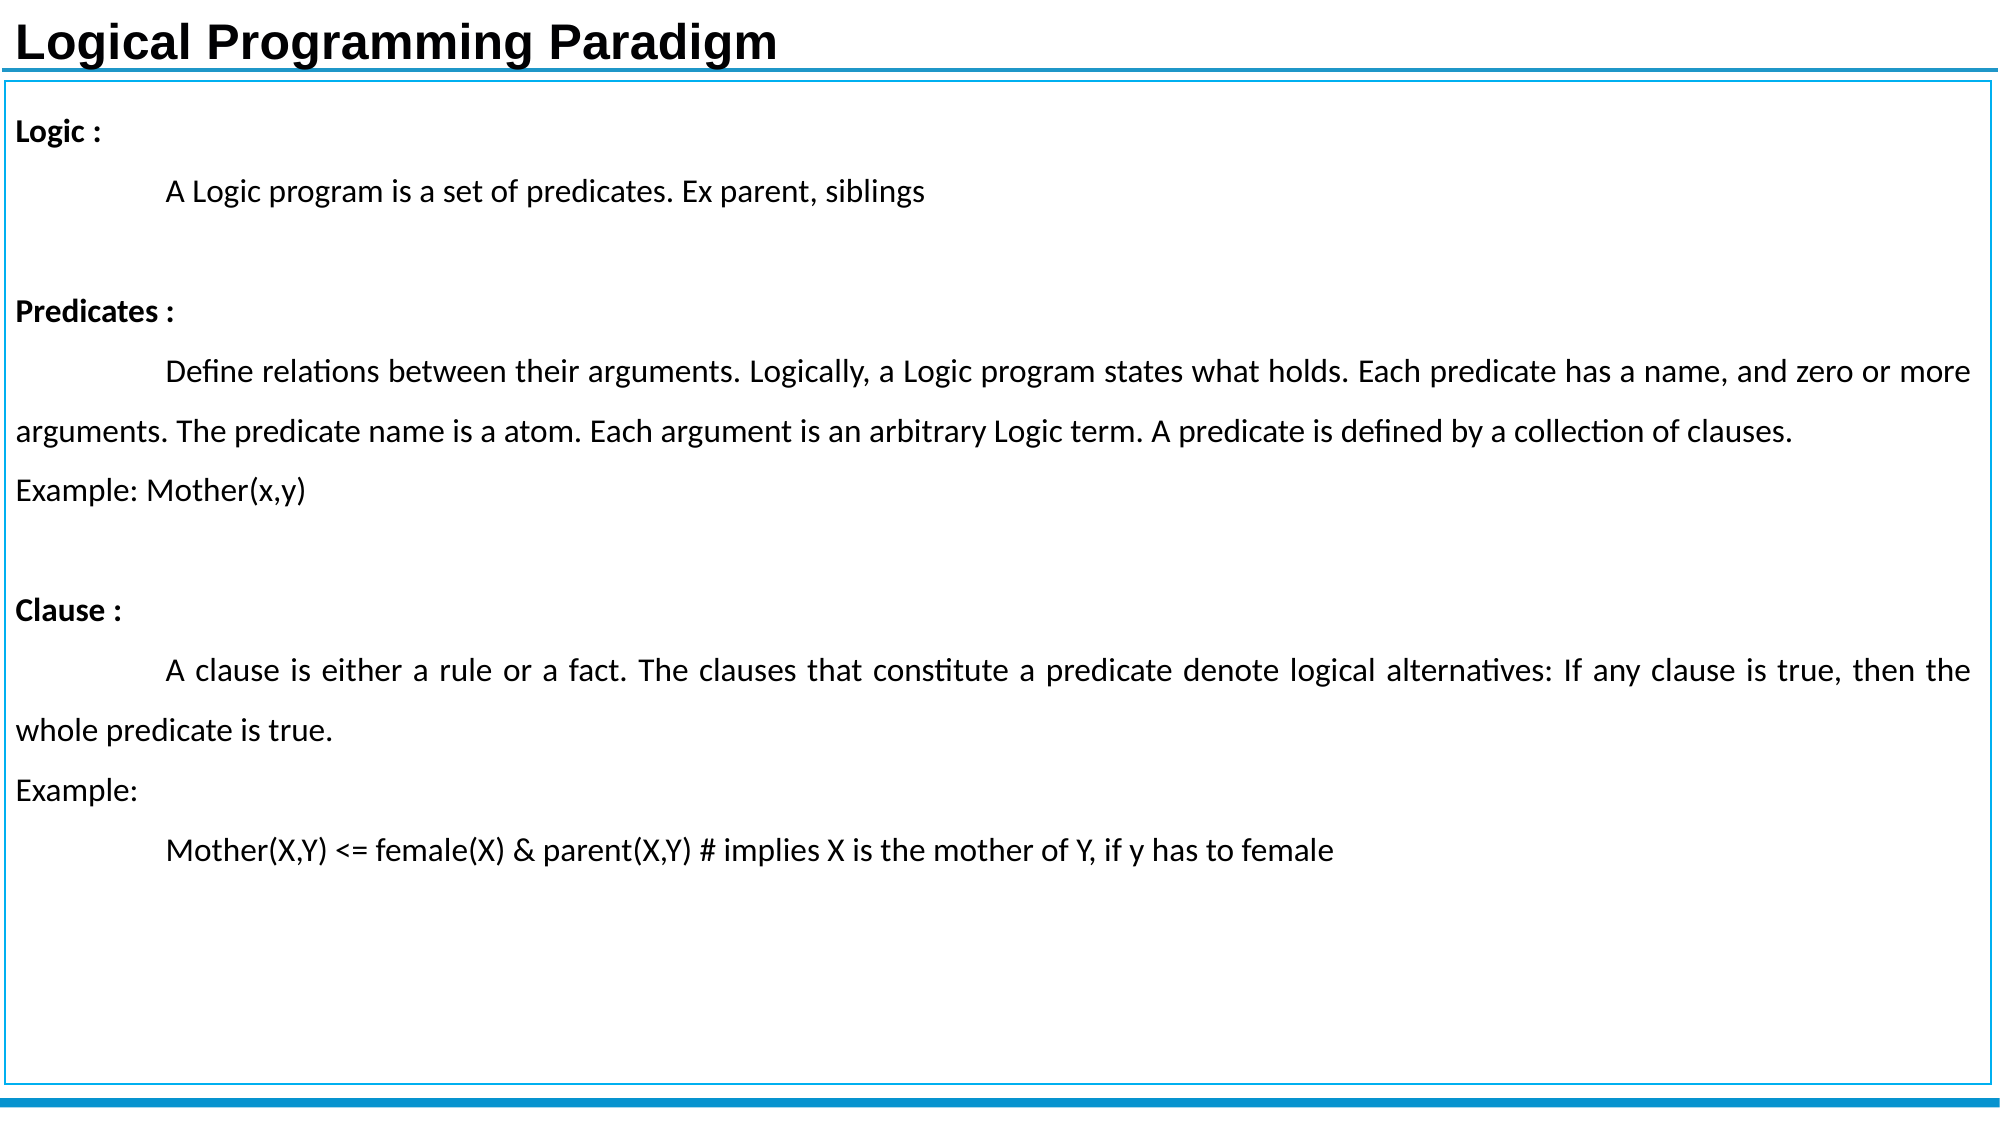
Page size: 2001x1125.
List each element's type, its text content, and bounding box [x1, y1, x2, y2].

text_box Logical Programming Paradigm [12, 9, 1266, 70]
text_box [0, 1098, 2000, 1108]
text_box [4, 80, 1992, 1085]
text_box Logic : A Logic program is a set of predicates. Ex parent, siblings Predicates : Define relations between their arguments. Logically, a Logic program states what holds. Each predicate has a name, and zero or more arguments. The predicate name is a atom. Each argument is an arbitrary Logic term. A predicate is defined by a collection of clauses. Example: Mother(x,y) Clause : A clause is either a rule or a fact. The clauses that constitute a predicate denote logical alternatives: If any clause is true, then the whole predicate is true. Example: Mother(X,Y) <= female(X) & parent(X,Y) # implies X is the mother of Y, if y has to female [15, 89, 1975, 868]
